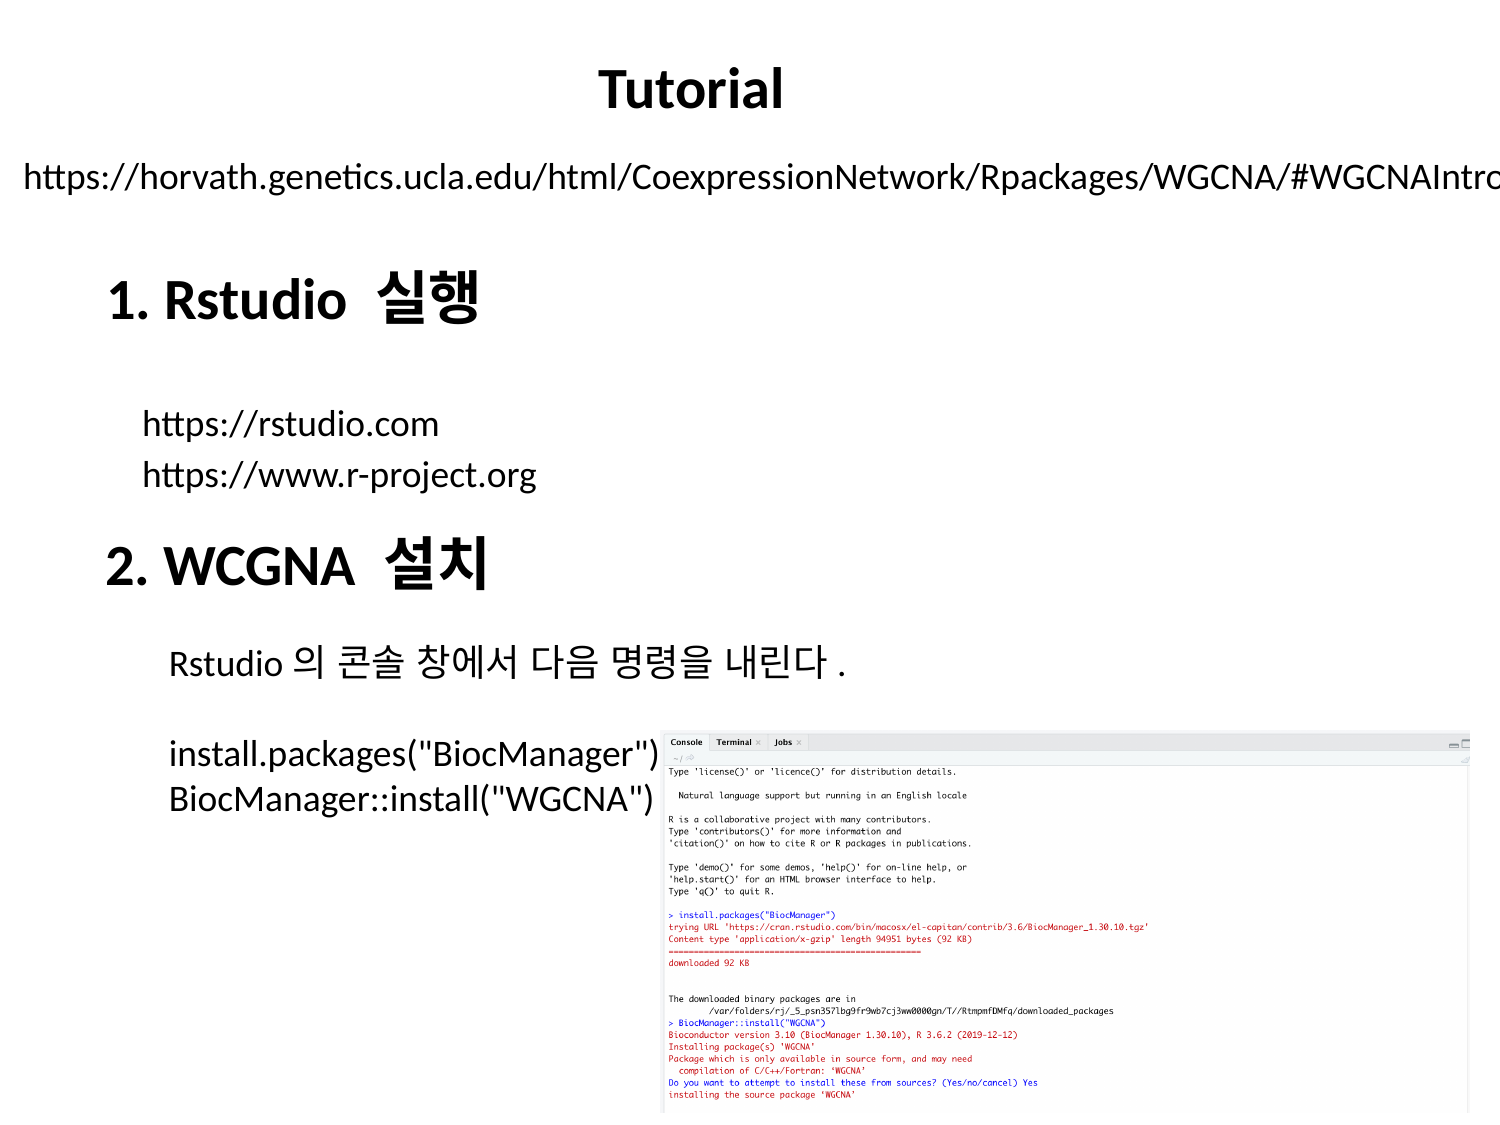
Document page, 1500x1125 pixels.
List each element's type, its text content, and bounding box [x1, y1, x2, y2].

text_box Tutorial [583, 42, 813, 128]
text_box https://horvath.genetics.ucla.edu/html/CoexpressionNetwork/Rpackages/WGCNA/#WGCNAIntro [8, 144, 1500, 205]
text_box 1. Rstudio 실행 [91, 253, 514, 339]
text_box https://rstudio.com [127, 391, 455, 443]
text_box 2. WCGNA 설치 [90, 519, 538, 605]
picture [659, 730, 1471, 1113]
text_box https://www.r-project.org [127, 443, 553, 503]
text_box Rstudio의 콘솔 창에서 다음 명령을 내린다. install.packages("BiocManager") BiocManager::install("WGCNA") [154, 631, 870, 827]
